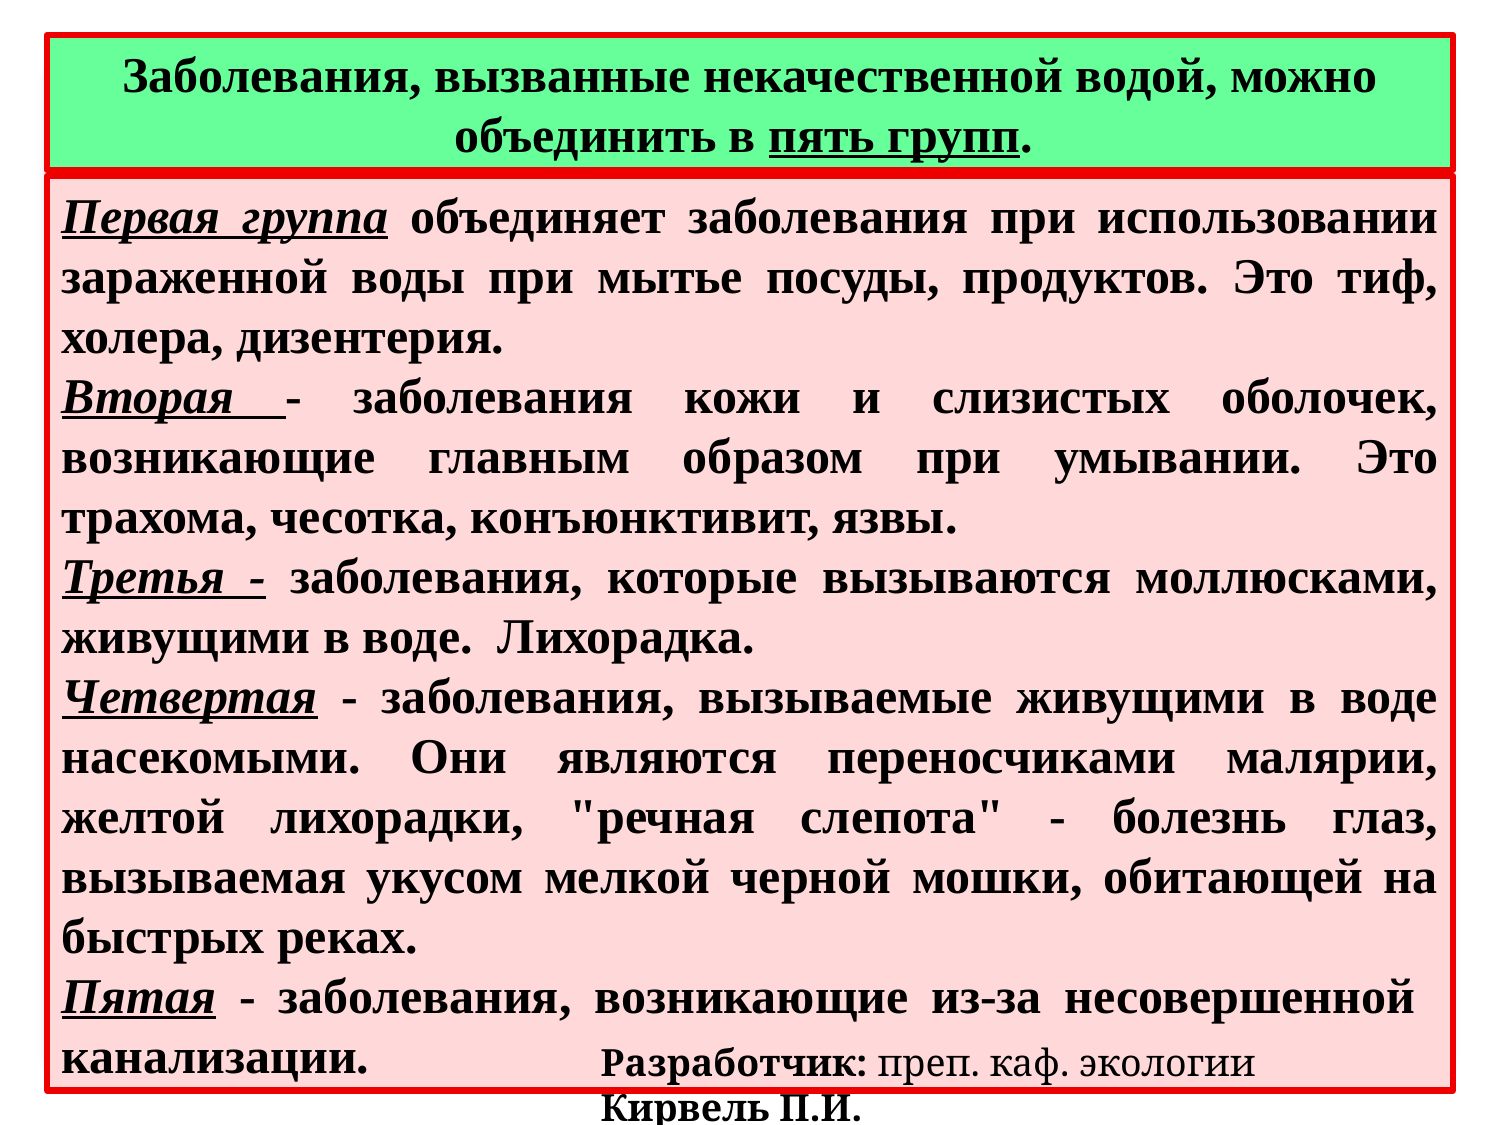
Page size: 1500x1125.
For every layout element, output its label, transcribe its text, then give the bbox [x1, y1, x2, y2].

text_box Первая группа объединяет заболевания при использовании зараженной воды при мытье посуды, продуктов. Это тиф, холера, дизентерия. Вторая - заболевания кожи и слизистых оболочек, возникающие главным образом при умывании. Это трахома, чесотка, конъюнктивит, язвы. Третья - заболевания, которые вызываются моллюсками, живущими в воде. Лихорадка. Четвертая - заболевания, вызываемые живущими в воде насекомыми. Они являются переносчиками малярии, желтой лихорадки, "речная слепота" - болезнь глаз, вызываемая укусом мелкой черной мошки, обитающей на быстрых реках. Пятая - заболевания, возникающие из-за несовершенной канализации. [46, 175, 1454, 1091]
text_box Разработчик: преп. каф. экологии Кирвель П.И. [585, 1031, 1419, 1125]
text_box Заболевания, вызванные некачественной водой, можно объединить в пять групп. [46, 35, 1454, 170]
